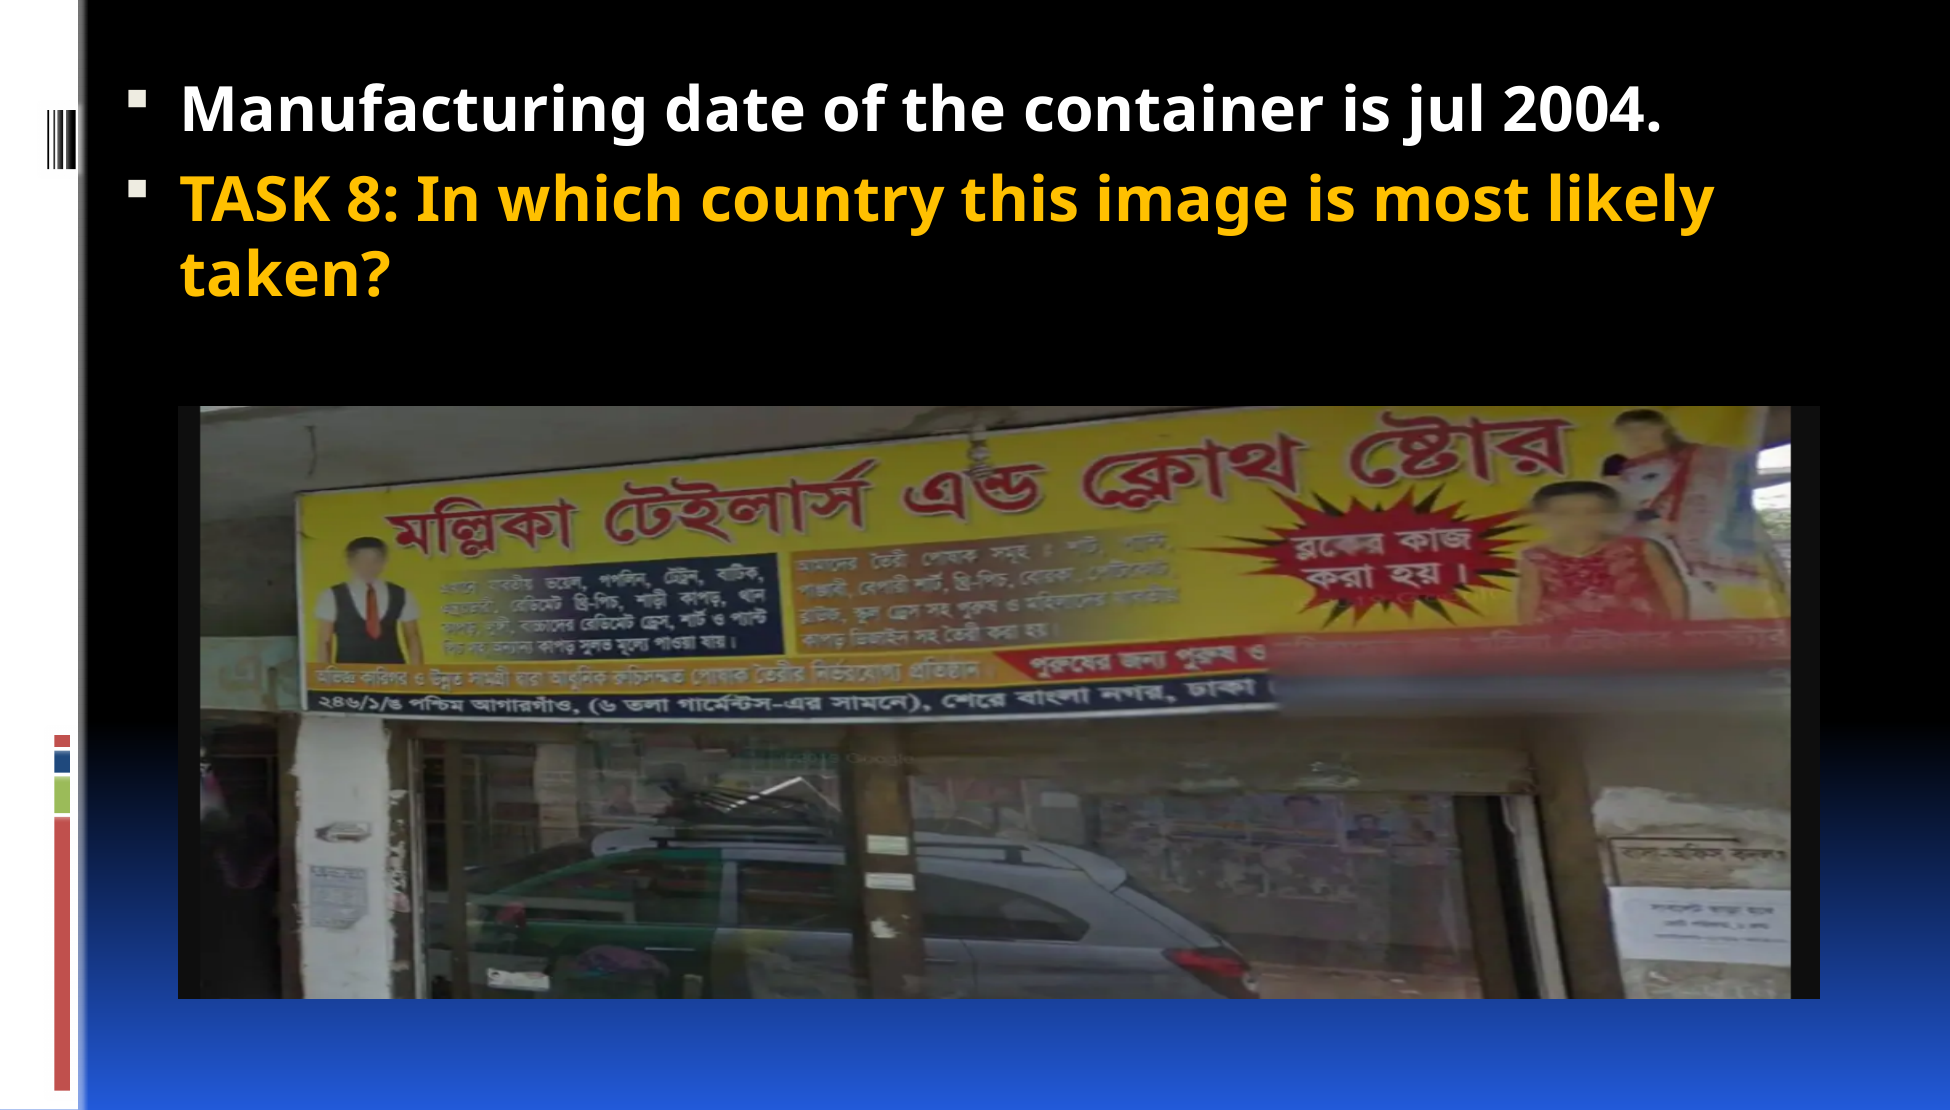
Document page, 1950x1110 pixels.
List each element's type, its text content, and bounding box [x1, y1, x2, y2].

picture [178, 406, 1821, 1000]
list Manufacturing date of the container is jul 2004. TASK 8: In which country this image is most likely taken? [97, 61, 1853, 1049]
